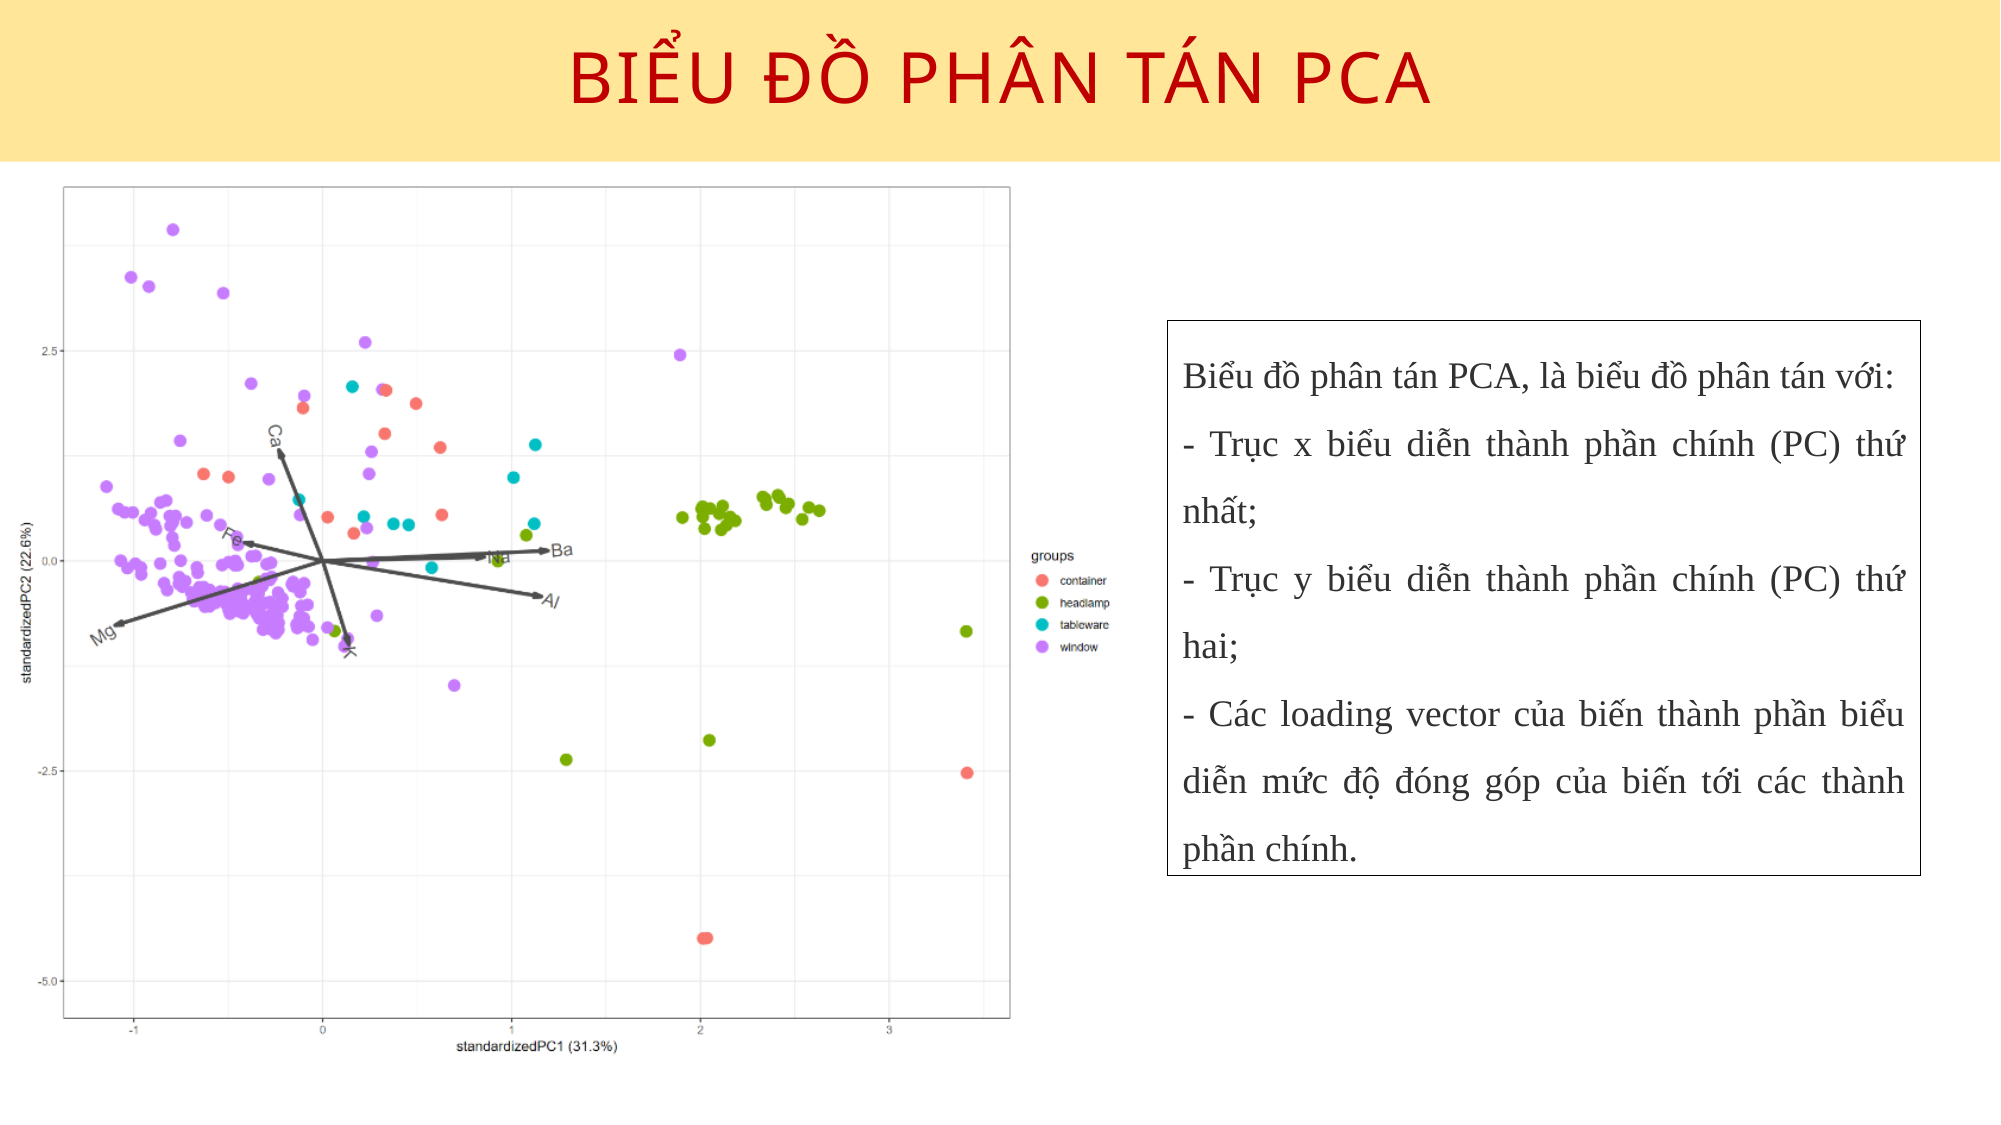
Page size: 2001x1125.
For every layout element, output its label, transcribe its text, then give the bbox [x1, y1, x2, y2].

title BIỂU ĐỒ PHÂN TÁN PCA [0, 0, 2000, 162]
text_box Biểu đồ phân tán PCA, là biểu đồ phân tán với: - Trục x biểu diễn thành phần chính (PC) thứ nhất; - Trục y biểu diễn thành phần chính (PC) thứ hai; - Các loading vector của biến thành phần biểu diễn mức độ đóng góp của biến tới các thành phần chính. [1167, 320, 1921, 876]
picture [13, 177, 1126, 1063]
